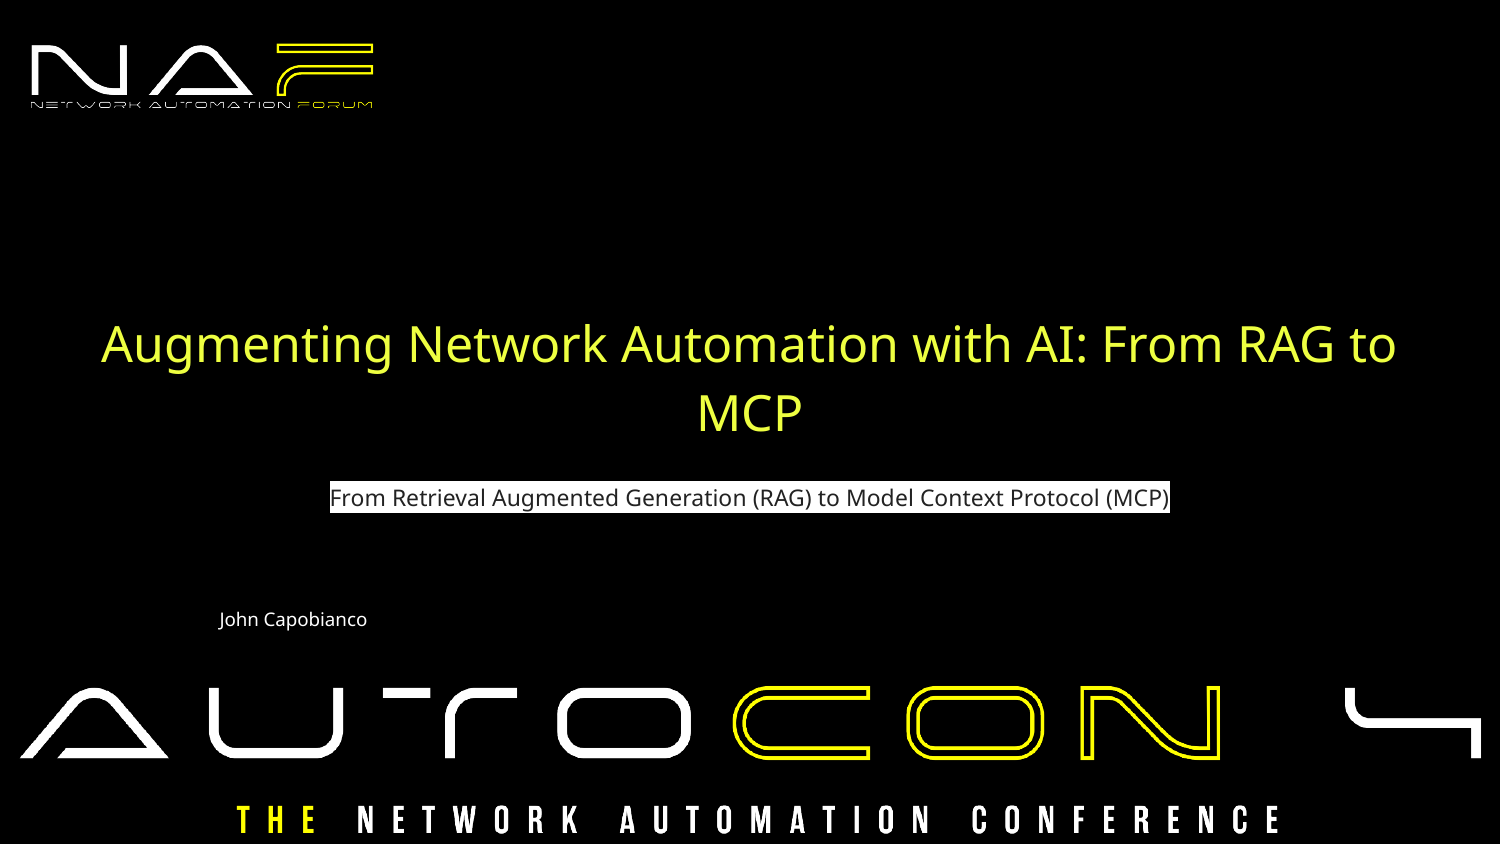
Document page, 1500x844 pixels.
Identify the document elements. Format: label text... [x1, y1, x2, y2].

picture [13, 681, 1487, 840]
list John Capobianco [204, 588, 1296, 648]
subtitle From Retrieval Augmented Generation (RAG) to Model Context Protocol (MCP) [51, 466, 1449, 589]
title Augmenting Network Automation with AI: From RAG to MCP [51, 145, 1449, 461]
picture [27, 40, 377, 111]
